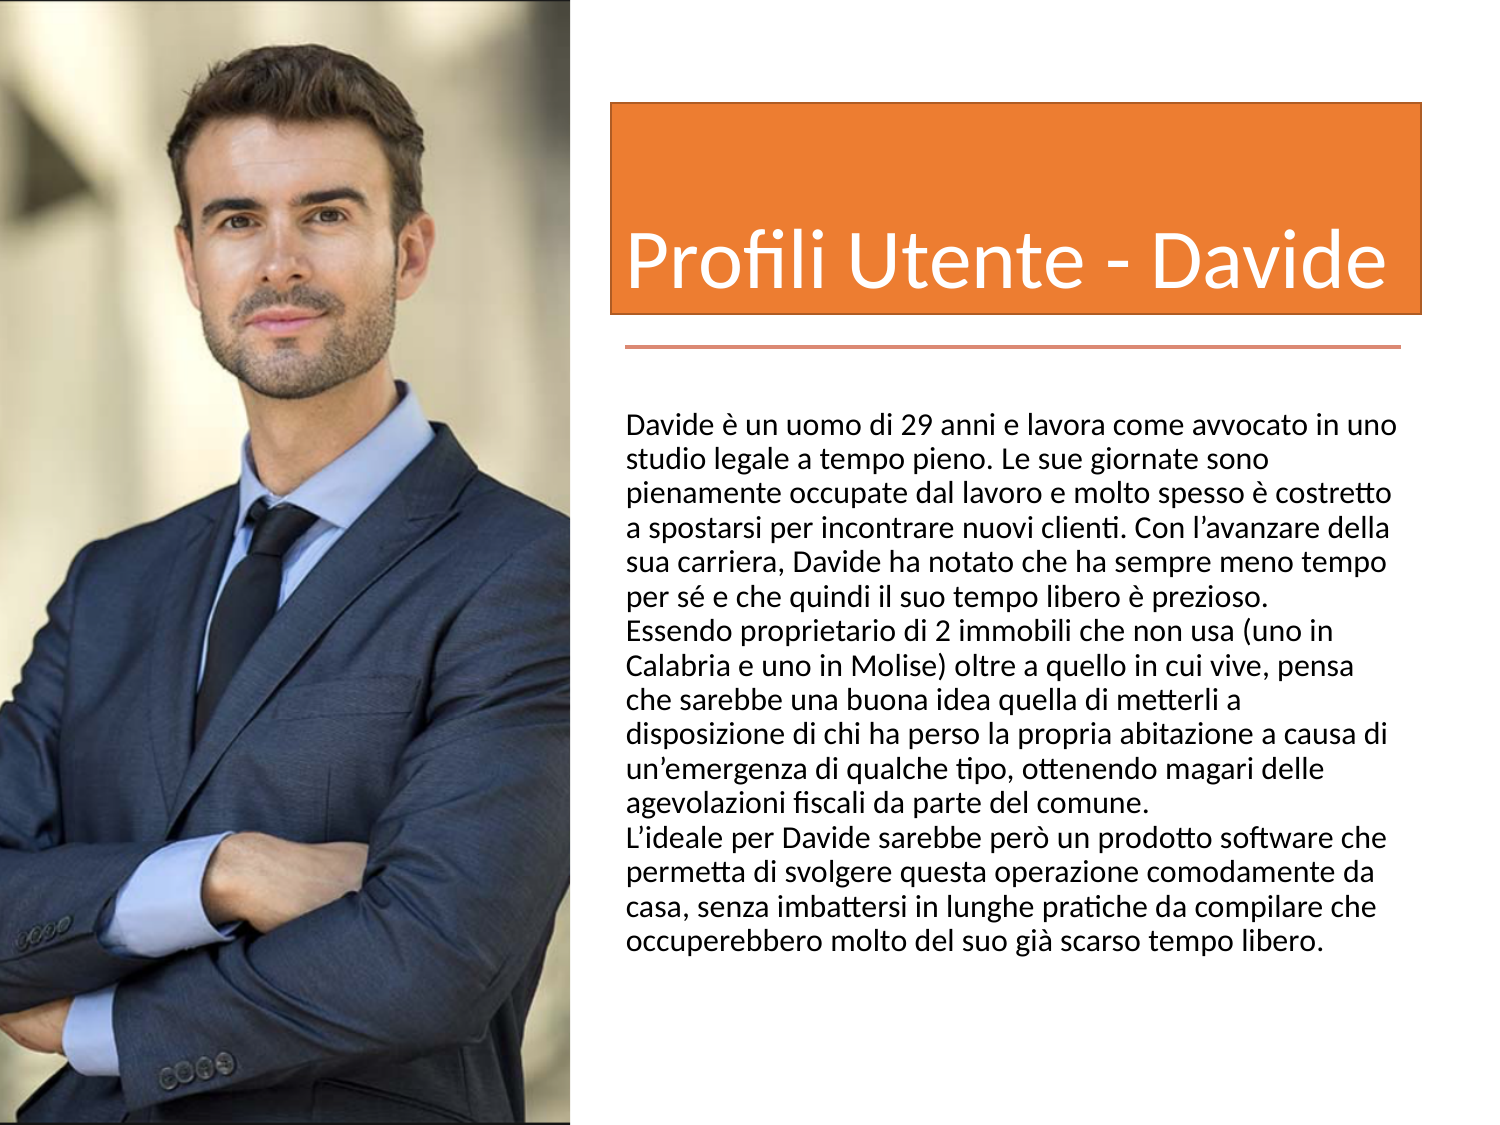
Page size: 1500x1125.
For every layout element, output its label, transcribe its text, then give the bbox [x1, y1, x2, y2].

title Profili Utente - Davide [610, 102, 1422, 315]
picture [0, 0, 571, 1125]
list Davide è un uomo di 29 anni e lavora come avvocato in uno studio legale a tempo pieno. Le sue giornate sono pienamente occupate dal lavoro e molto spesso è costretto a spostarsi per incontrare nuovi clienti. Con l’avanzare della sua carriera, Davide ha notato che ha sempre meno tempo per sé e che quindi il suo tempo libero è prezioso. Essendo proprietario di 2 immobili che non usa (uno in Calabria e uno in Molise) oltre a quello in cui vive, pensa che sarebbe una buona idea quella di metterli a disposizione di chi ha perso la propria abitazione a causa di un’emergenza di qualche tipo, ottenendo magari delle agevolazioni fiscali da parte del comune. L’ideale per Davide sarebbe però un prodotto software che permetta di svolgere questa operazione comodamente da casa, senza imbattersi in lunghe pratiche da compilare che occuperebbero molto del suo già scarso tempo libero. [610, 399, 1422, 1021]
